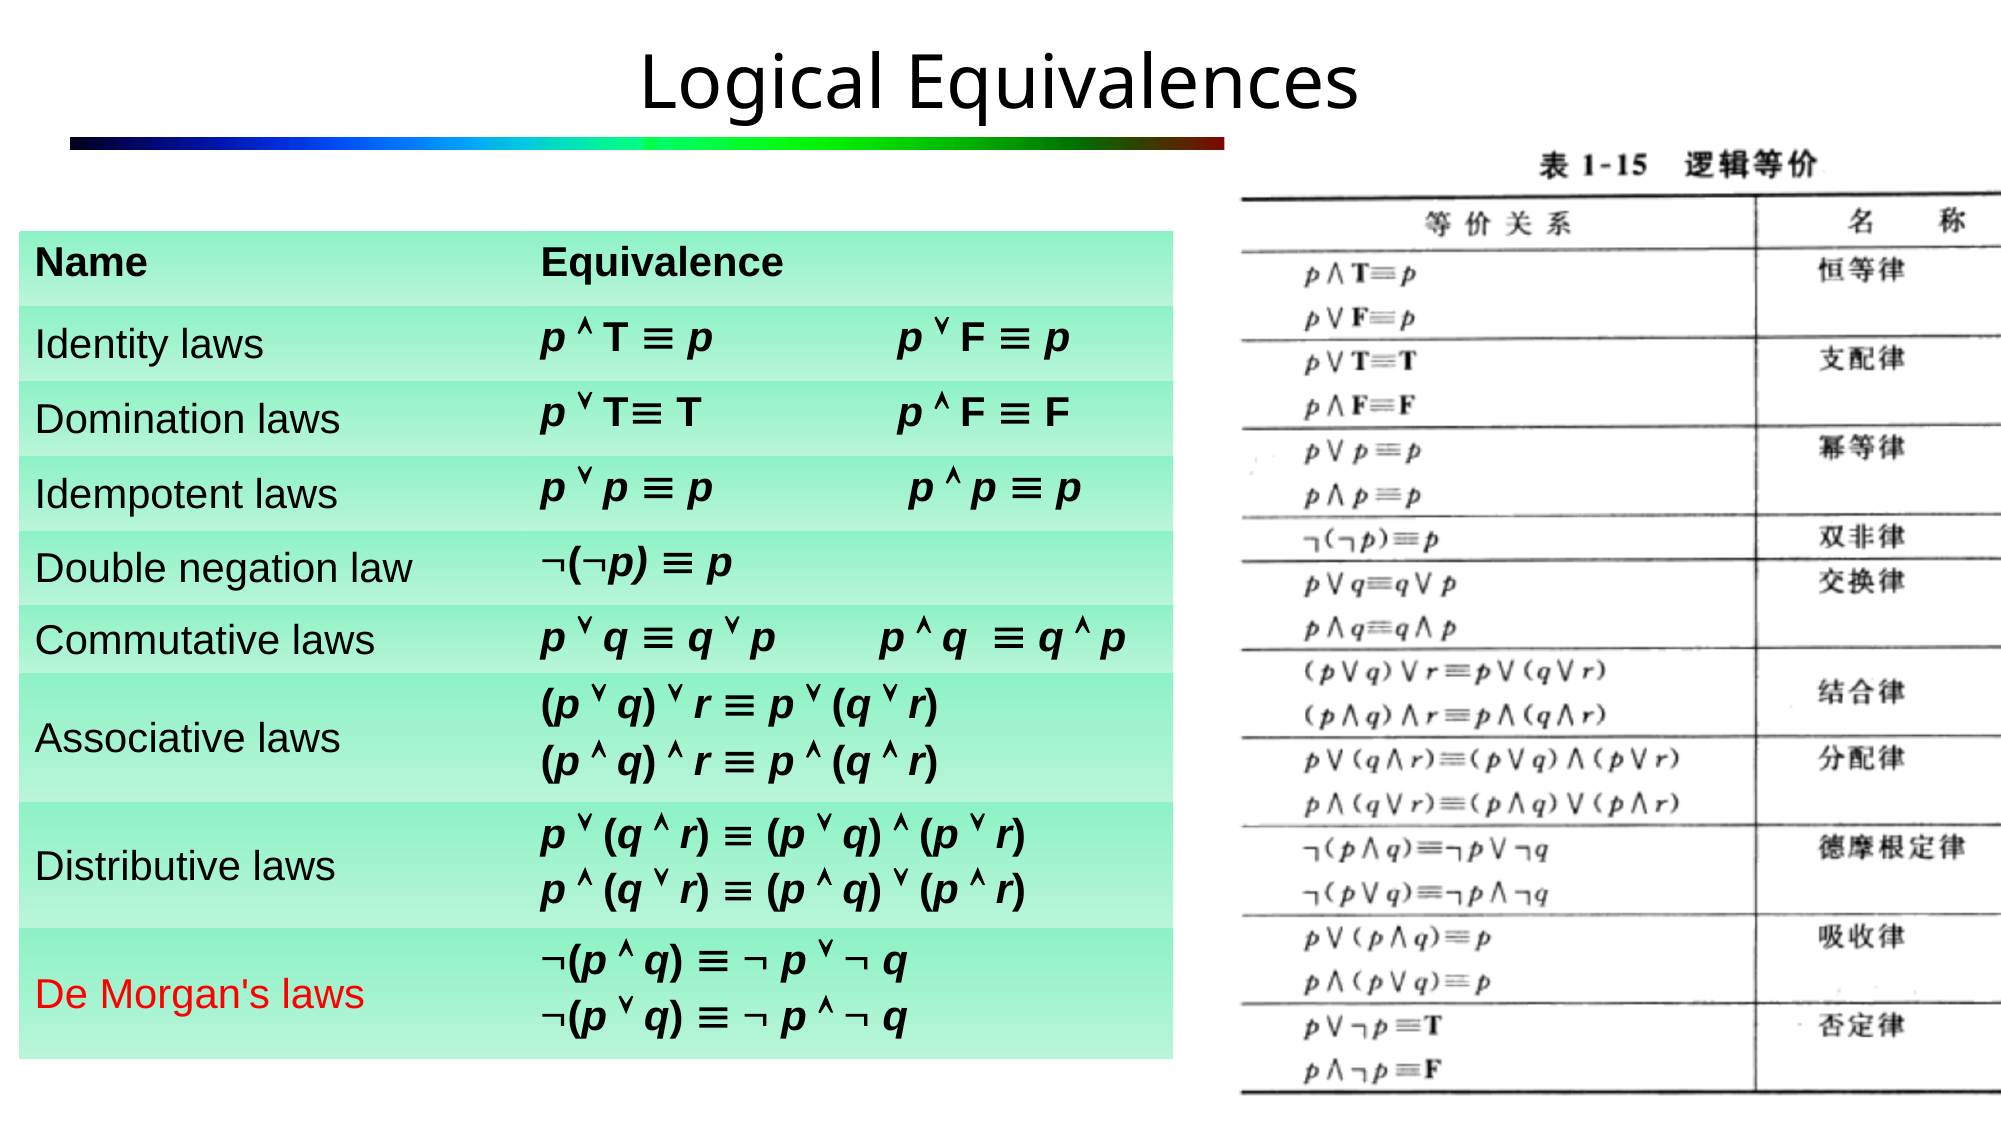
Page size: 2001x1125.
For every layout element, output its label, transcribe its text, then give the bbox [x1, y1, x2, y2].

table_cell (p)  p [526, 531, 1173, 606]
table_cell p  T T p  F  F [526, 381, 1173, 456]
table_cell Commutative laws [20, 606, 526, 674]
table_cell Idempotent laws [20, 456, 526, 531]
table_cell p  (q  r)  (p  q)  (p  r) p  (q  r)  (p  q)  (p  r) [526, 803, 1173, 929]
table_cell Identity laws [20, 306, 526, 381]
table_cell (p  q)   p   q (p  q)   p   q [526, 929, 1173, 1058]
table_cell Associative laws [20, 674, 526, 803]
table_cell Domination laws [20, 381, 526, 456]
table_header Name [20, 232, 526, 306]
table_cell Double negation law [20, 531, 526, 606]
table_cell p  p  p p  p  p [526, 456, 1173, 531]
title Logical Equivalences [149, 18, 1850, 138]
table_cell p  q  q  p p  q  q  p [526, 606, 1173, 674]
table_header Equivalence [526, 232, 1173, 306]
table_cell Distributive laws [20, 803, 526, 929]
table_cell De Morgan's laws [20, 929, 526, 1058]
table_cell p  T  p p  F  p [526, 306, 1173, 381]
table_cell (p  q)  r  p  (q  r) (p  q)  r  p  (q  r) [526, 674, 1173, 803]
picture [70, 137, 467, 150]
picture [504, 125, 2001, 1109]
